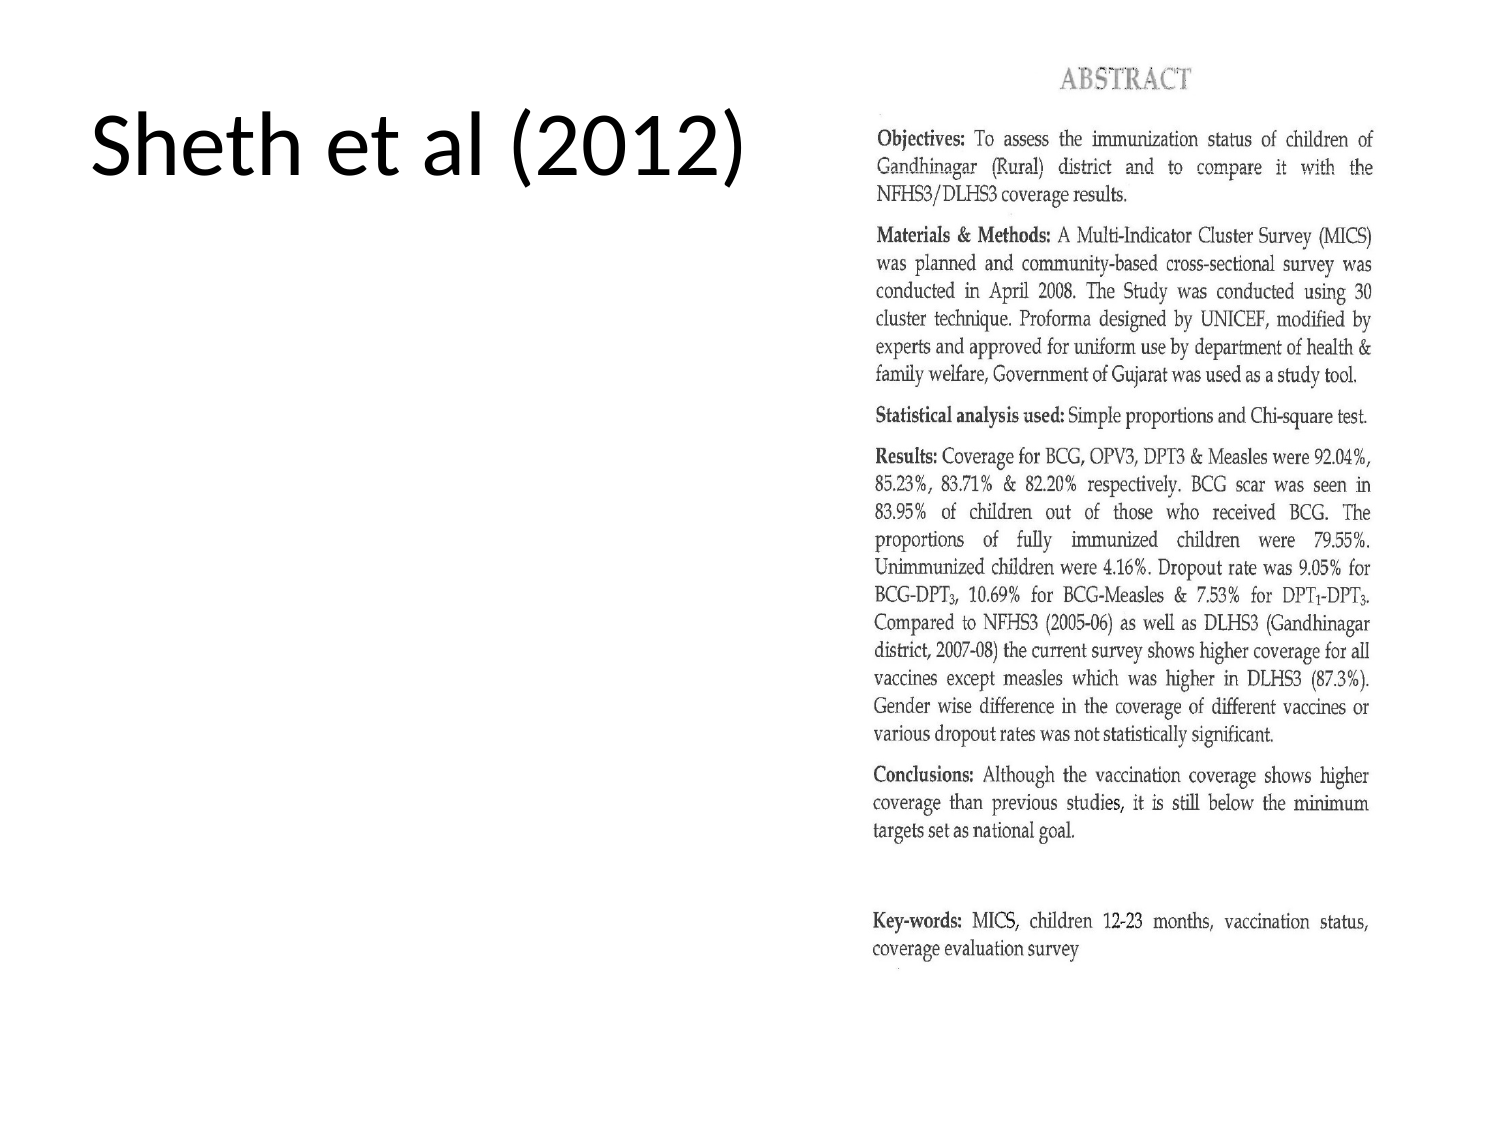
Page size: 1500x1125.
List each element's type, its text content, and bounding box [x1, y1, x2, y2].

title Sheth et al (2012) [75, 45, 1425, 233]
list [867, 54, 1388, 1034]
